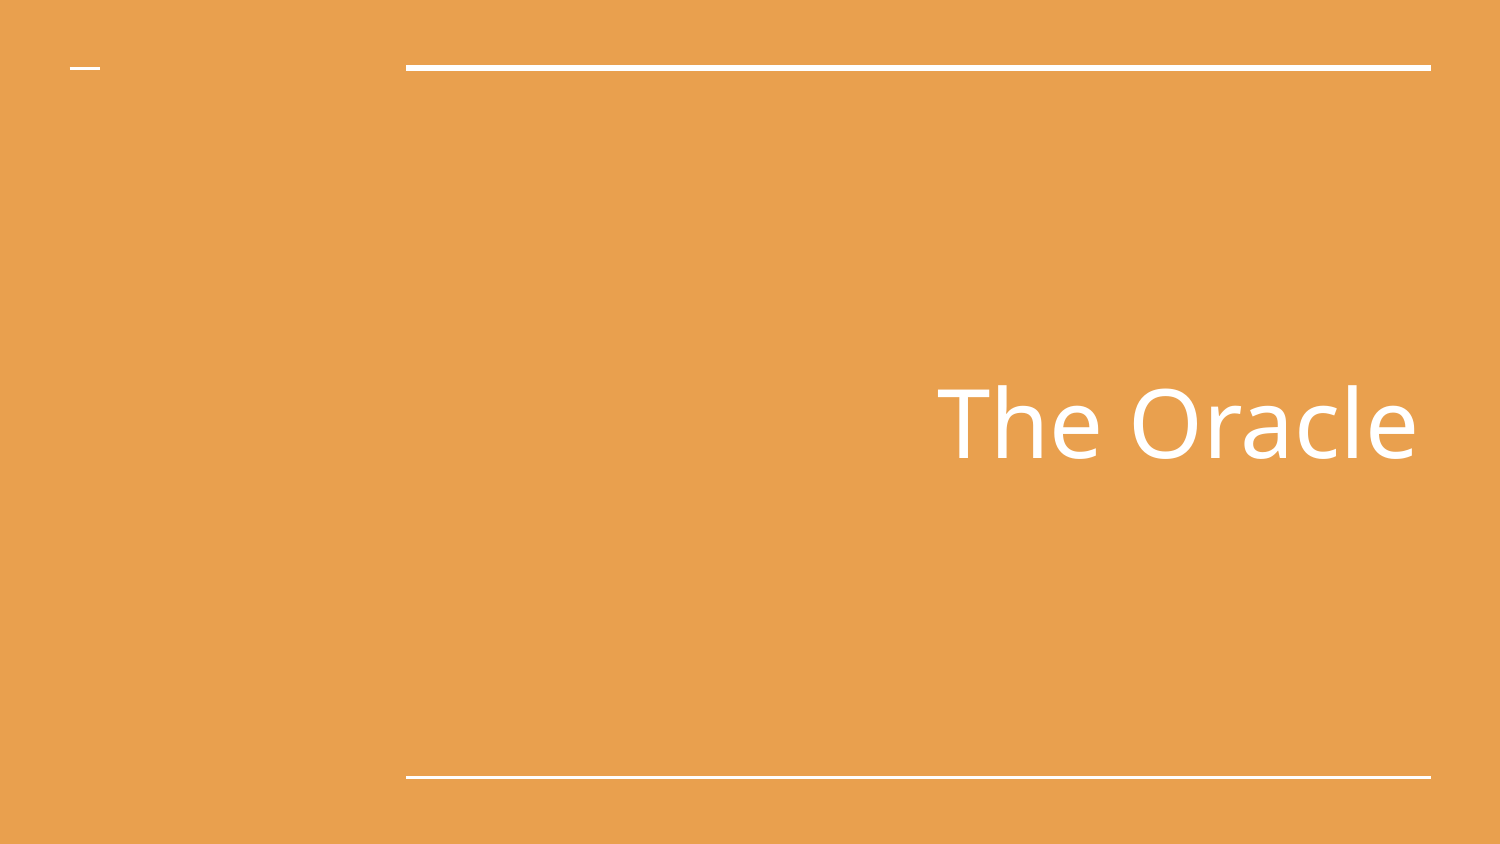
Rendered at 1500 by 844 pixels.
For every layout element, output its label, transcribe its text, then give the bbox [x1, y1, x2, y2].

title The Oracle [395, 341, 1435, 502]
